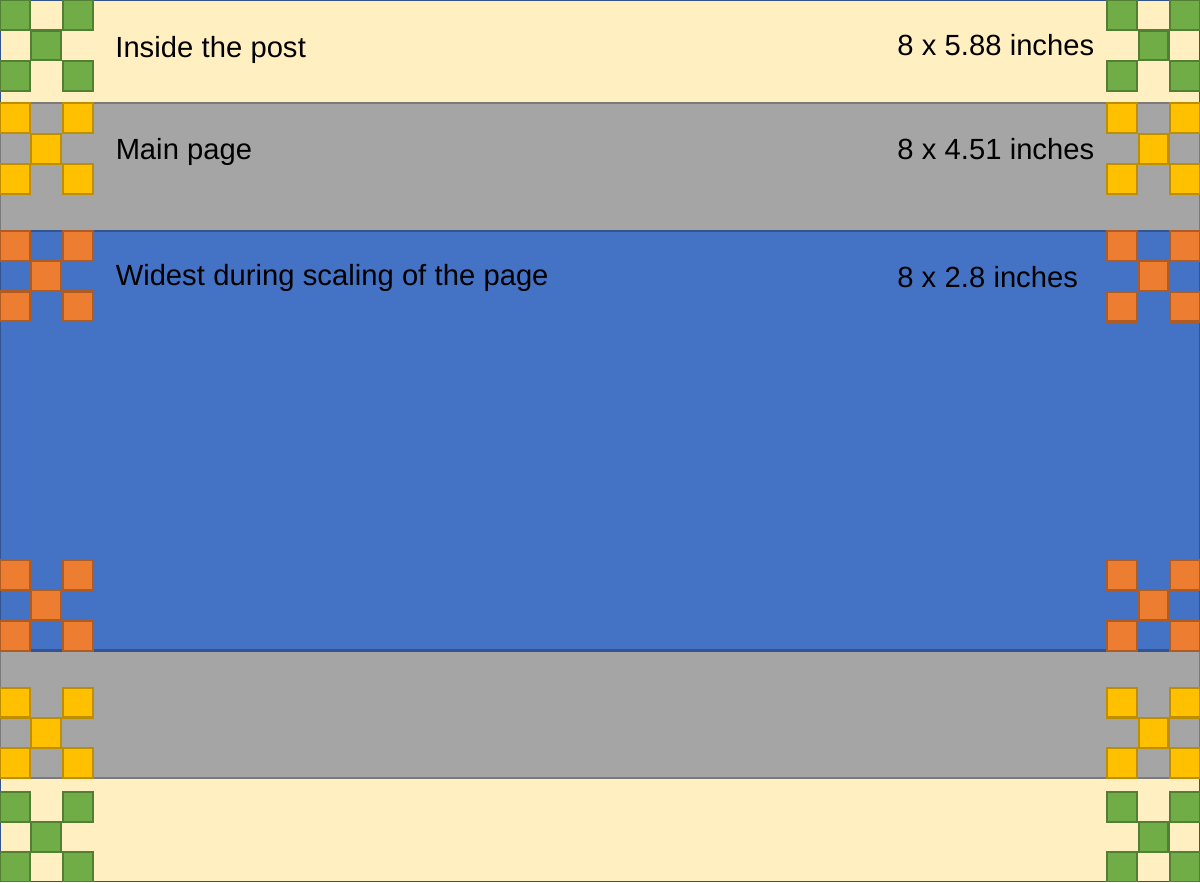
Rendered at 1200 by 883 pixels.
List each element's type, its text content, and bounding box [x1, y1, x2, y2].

text_box 8 x 5.88 inches [882, 19, 1107, 69]
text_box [0, 559, 93, 651]
text_box [0, 652, 1200, 779]
text_box 8 x 4.51 inches [882, 123, 1107, 174]
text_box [0, 103, 93, 194]
text_box [0, 779, 1200, 882]
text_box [0, 0, 93, 91]
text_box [1107, 687, 1200, 779]
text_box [1107, 791, 1200, 882]
text_box [0, 102, 1200, 230]
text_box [1107, 0, 1200, 91]
text_box Inside the post [100, 21, 322, 71]
text_box [0, 230, 1200, 652]
text_box [0, 0, 1200, 102]
text_box 8 x 2.8 inches [882, 250, 1094, 301]
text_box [1107, 230, 1200, 322]
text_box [0, 791, 93, 882]
text_box Widest during scaling of the page [101, 249, 565, 299]
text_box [0, 687, 93, 779]
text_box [0, 230, 93, 322]
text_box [1107, 103, 1200, 195]
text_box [1107, 559, 1200, 651]
text_box Main page [101, 123, 268, 174]
